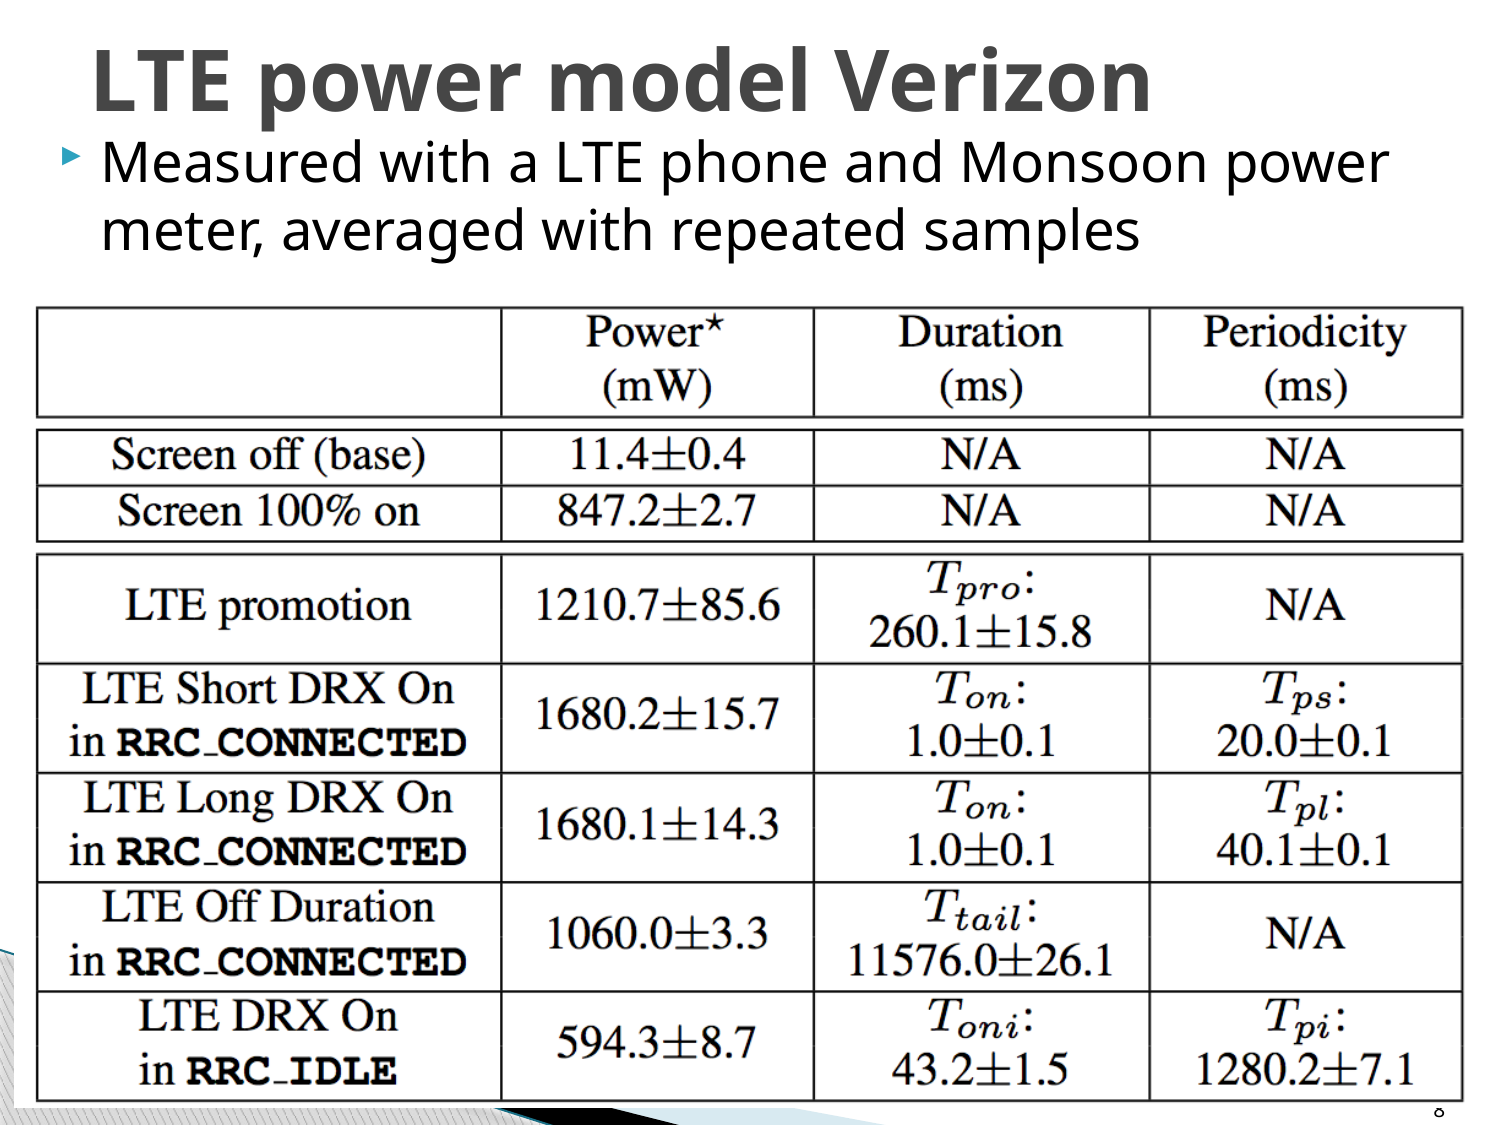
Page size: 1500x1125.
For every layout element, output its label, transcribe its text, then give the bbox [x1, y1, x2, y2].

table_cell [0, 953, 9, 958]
title LTE power model Verizon [75, 17, 1425, 137]
picture [14, 289, 1479, 1108]
list Measured with a LTE phone and Monsoon power meter, averaged with repeated samples [26, 119, 1432, 289]
table_cell 2.66% [521, 1118, 542, 1125]
